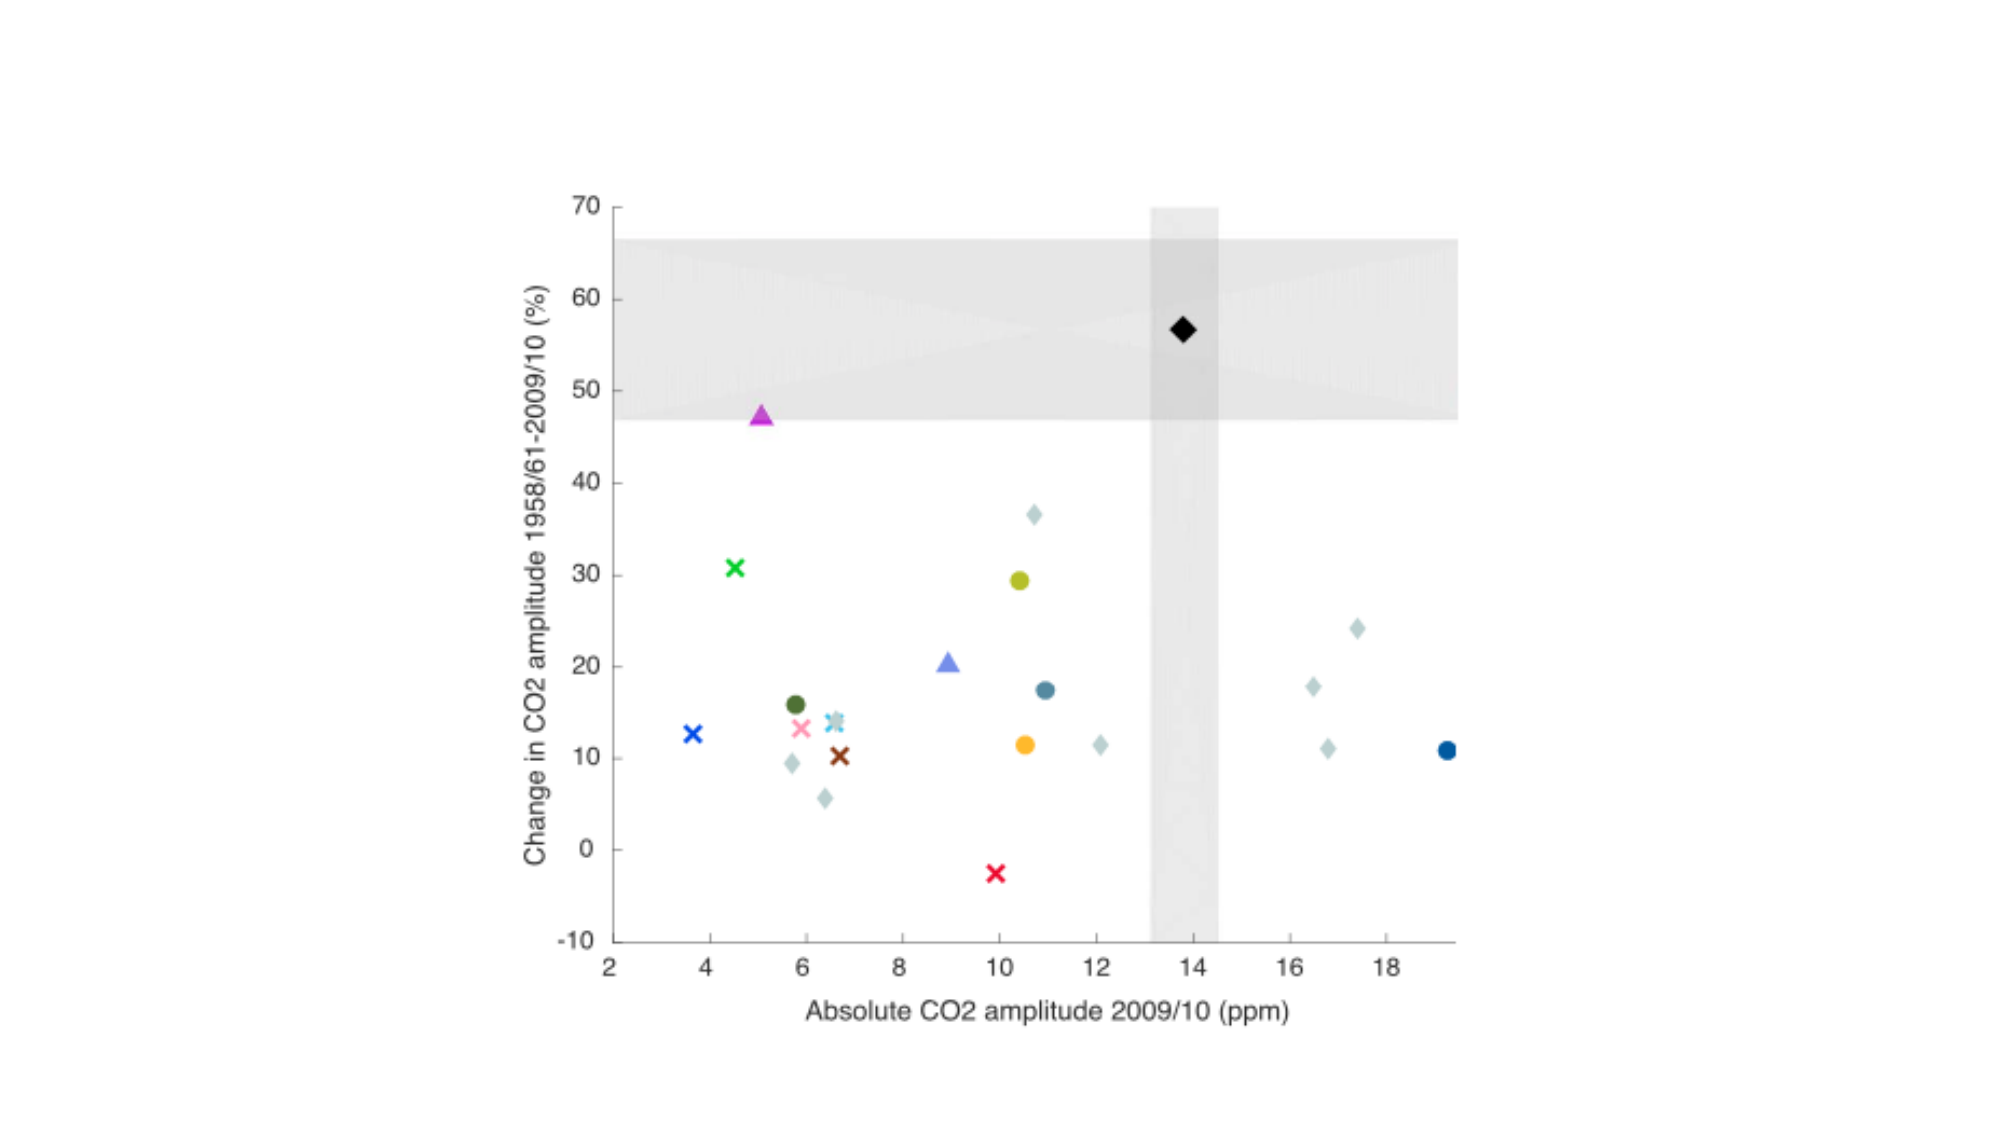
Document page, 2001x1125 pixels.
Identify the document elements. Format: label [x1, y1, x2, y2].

picture [492, 168, 1478, 1065]
